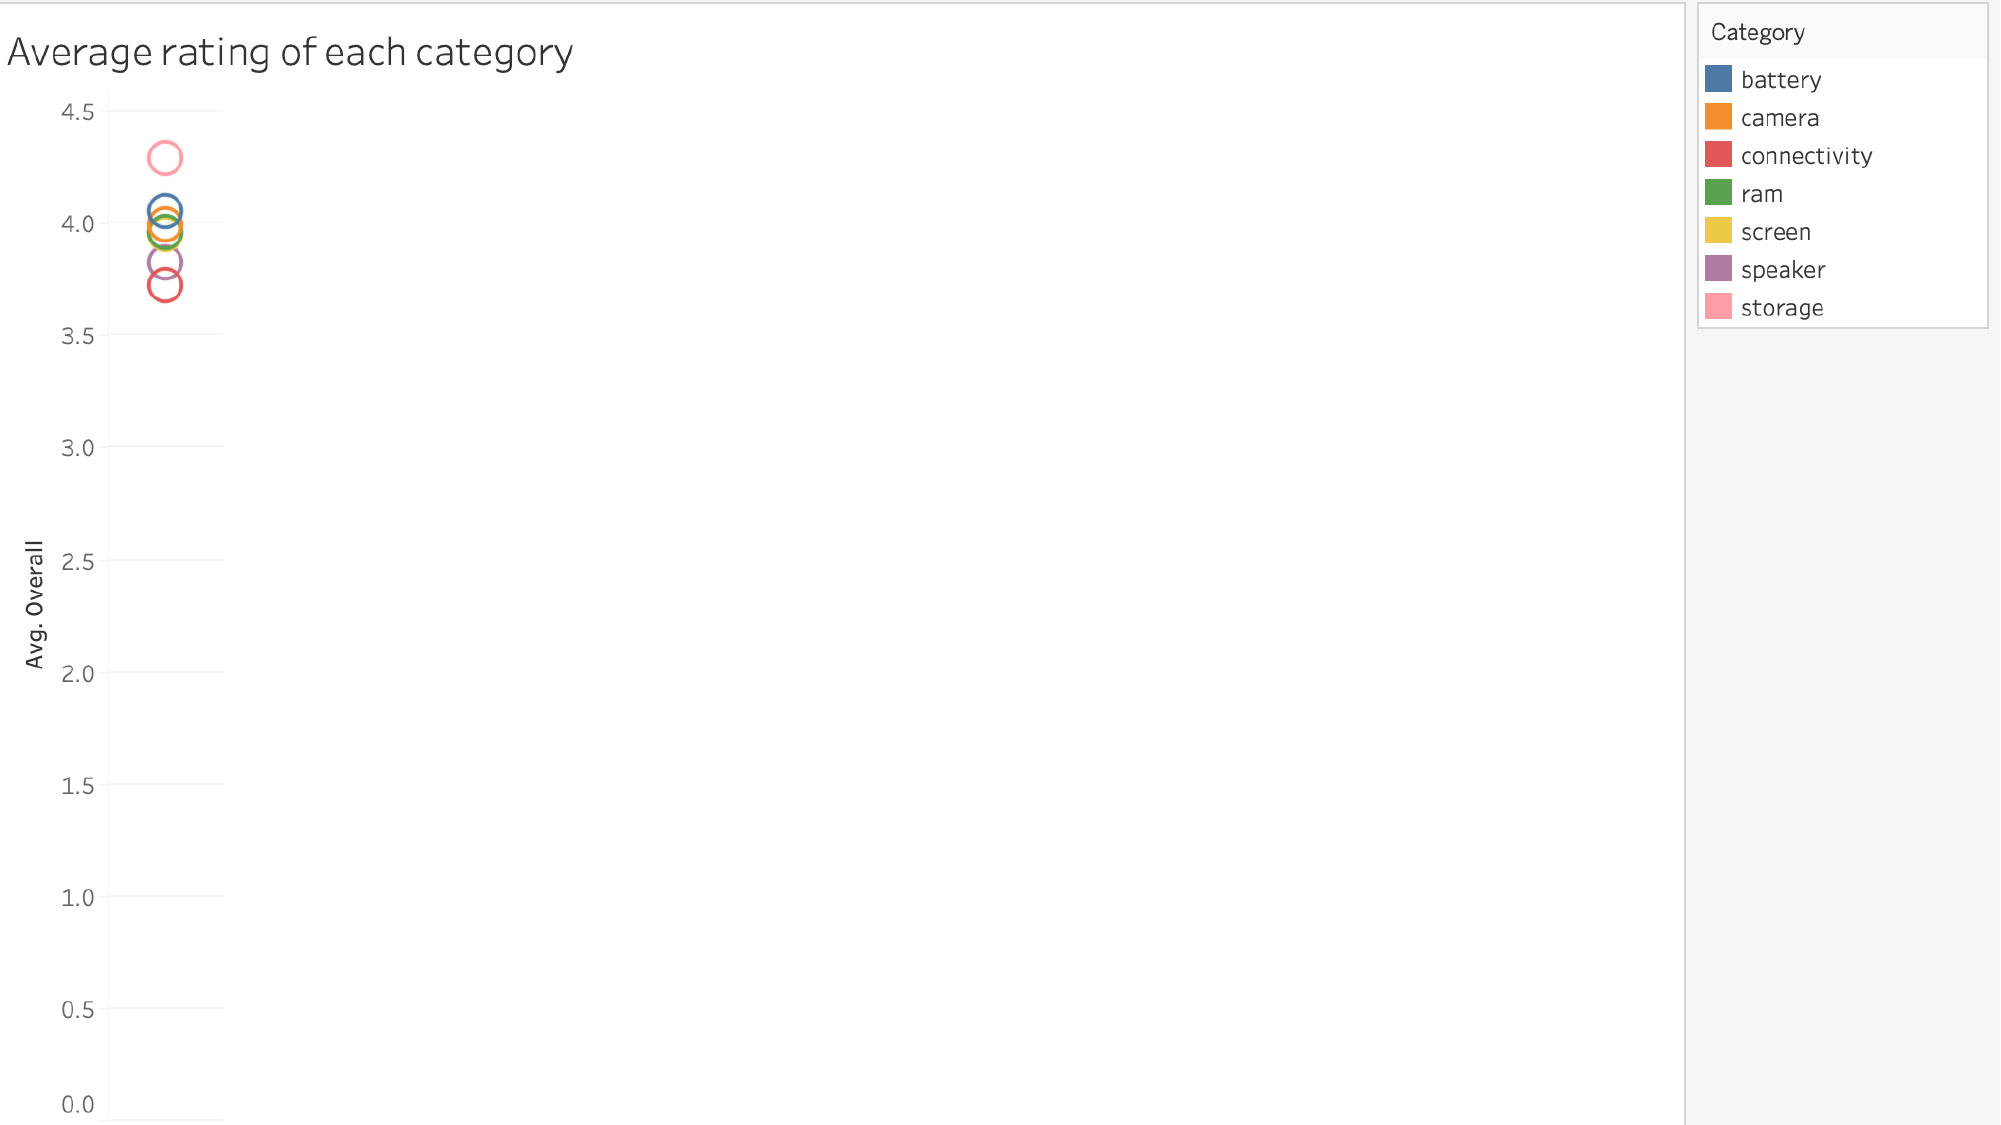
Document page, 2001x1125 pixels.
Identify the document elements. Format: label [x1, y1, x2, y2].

list [0, 0, 2000, 1125]
